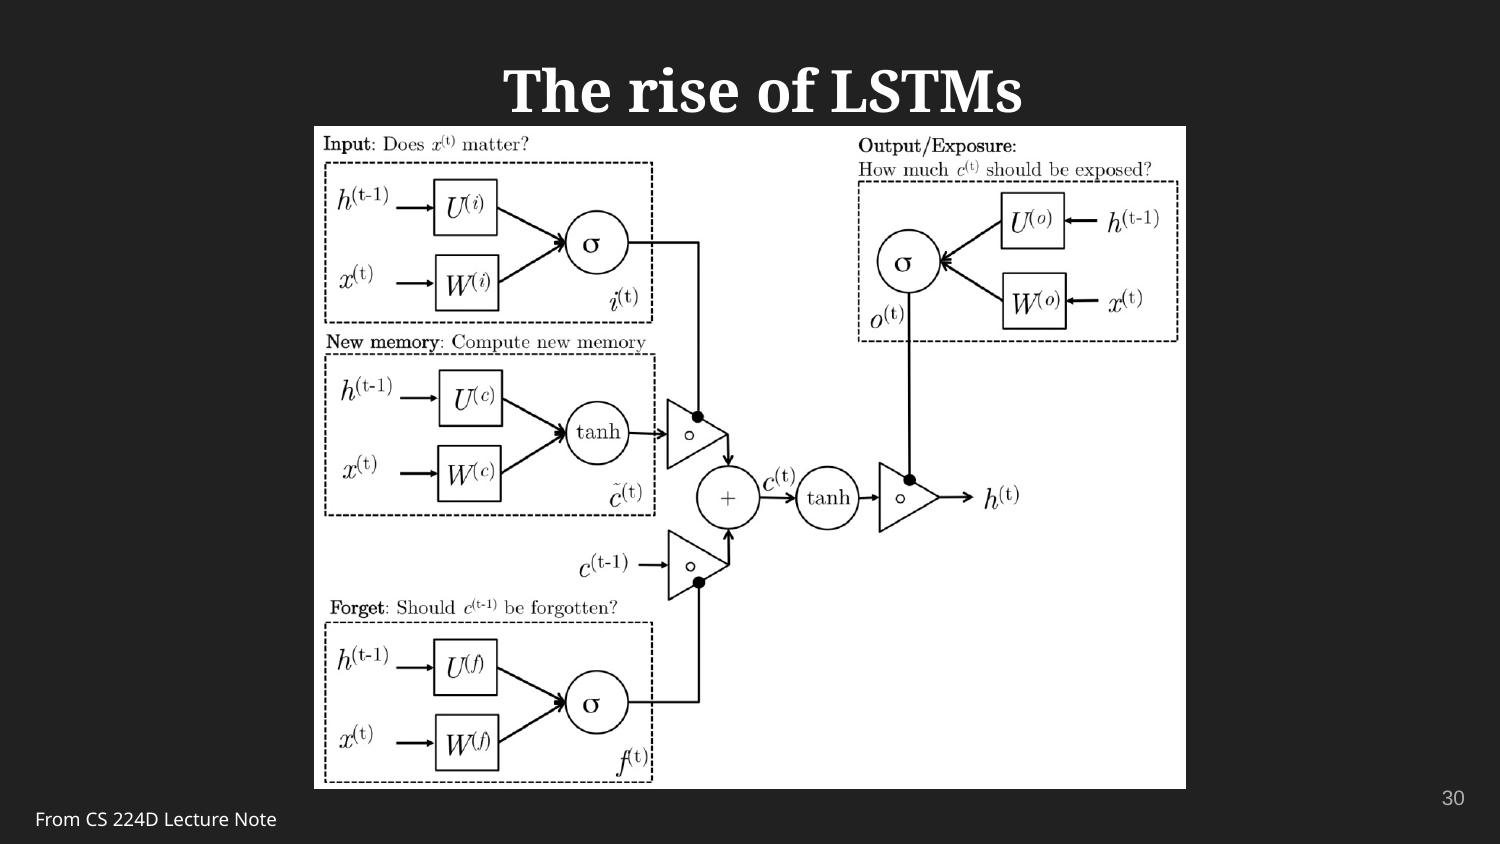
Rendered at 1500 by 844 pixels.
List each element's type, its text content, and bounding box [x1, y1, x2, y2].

picture [314, 125, 1186, 789]
text_box From CS 224D Lecture Note [19, 793, 899, 844]
slide_number ‹#› [1389, 764, 1480, 830]
title The rise of LSTMs [99, 38, 1428, 164]
